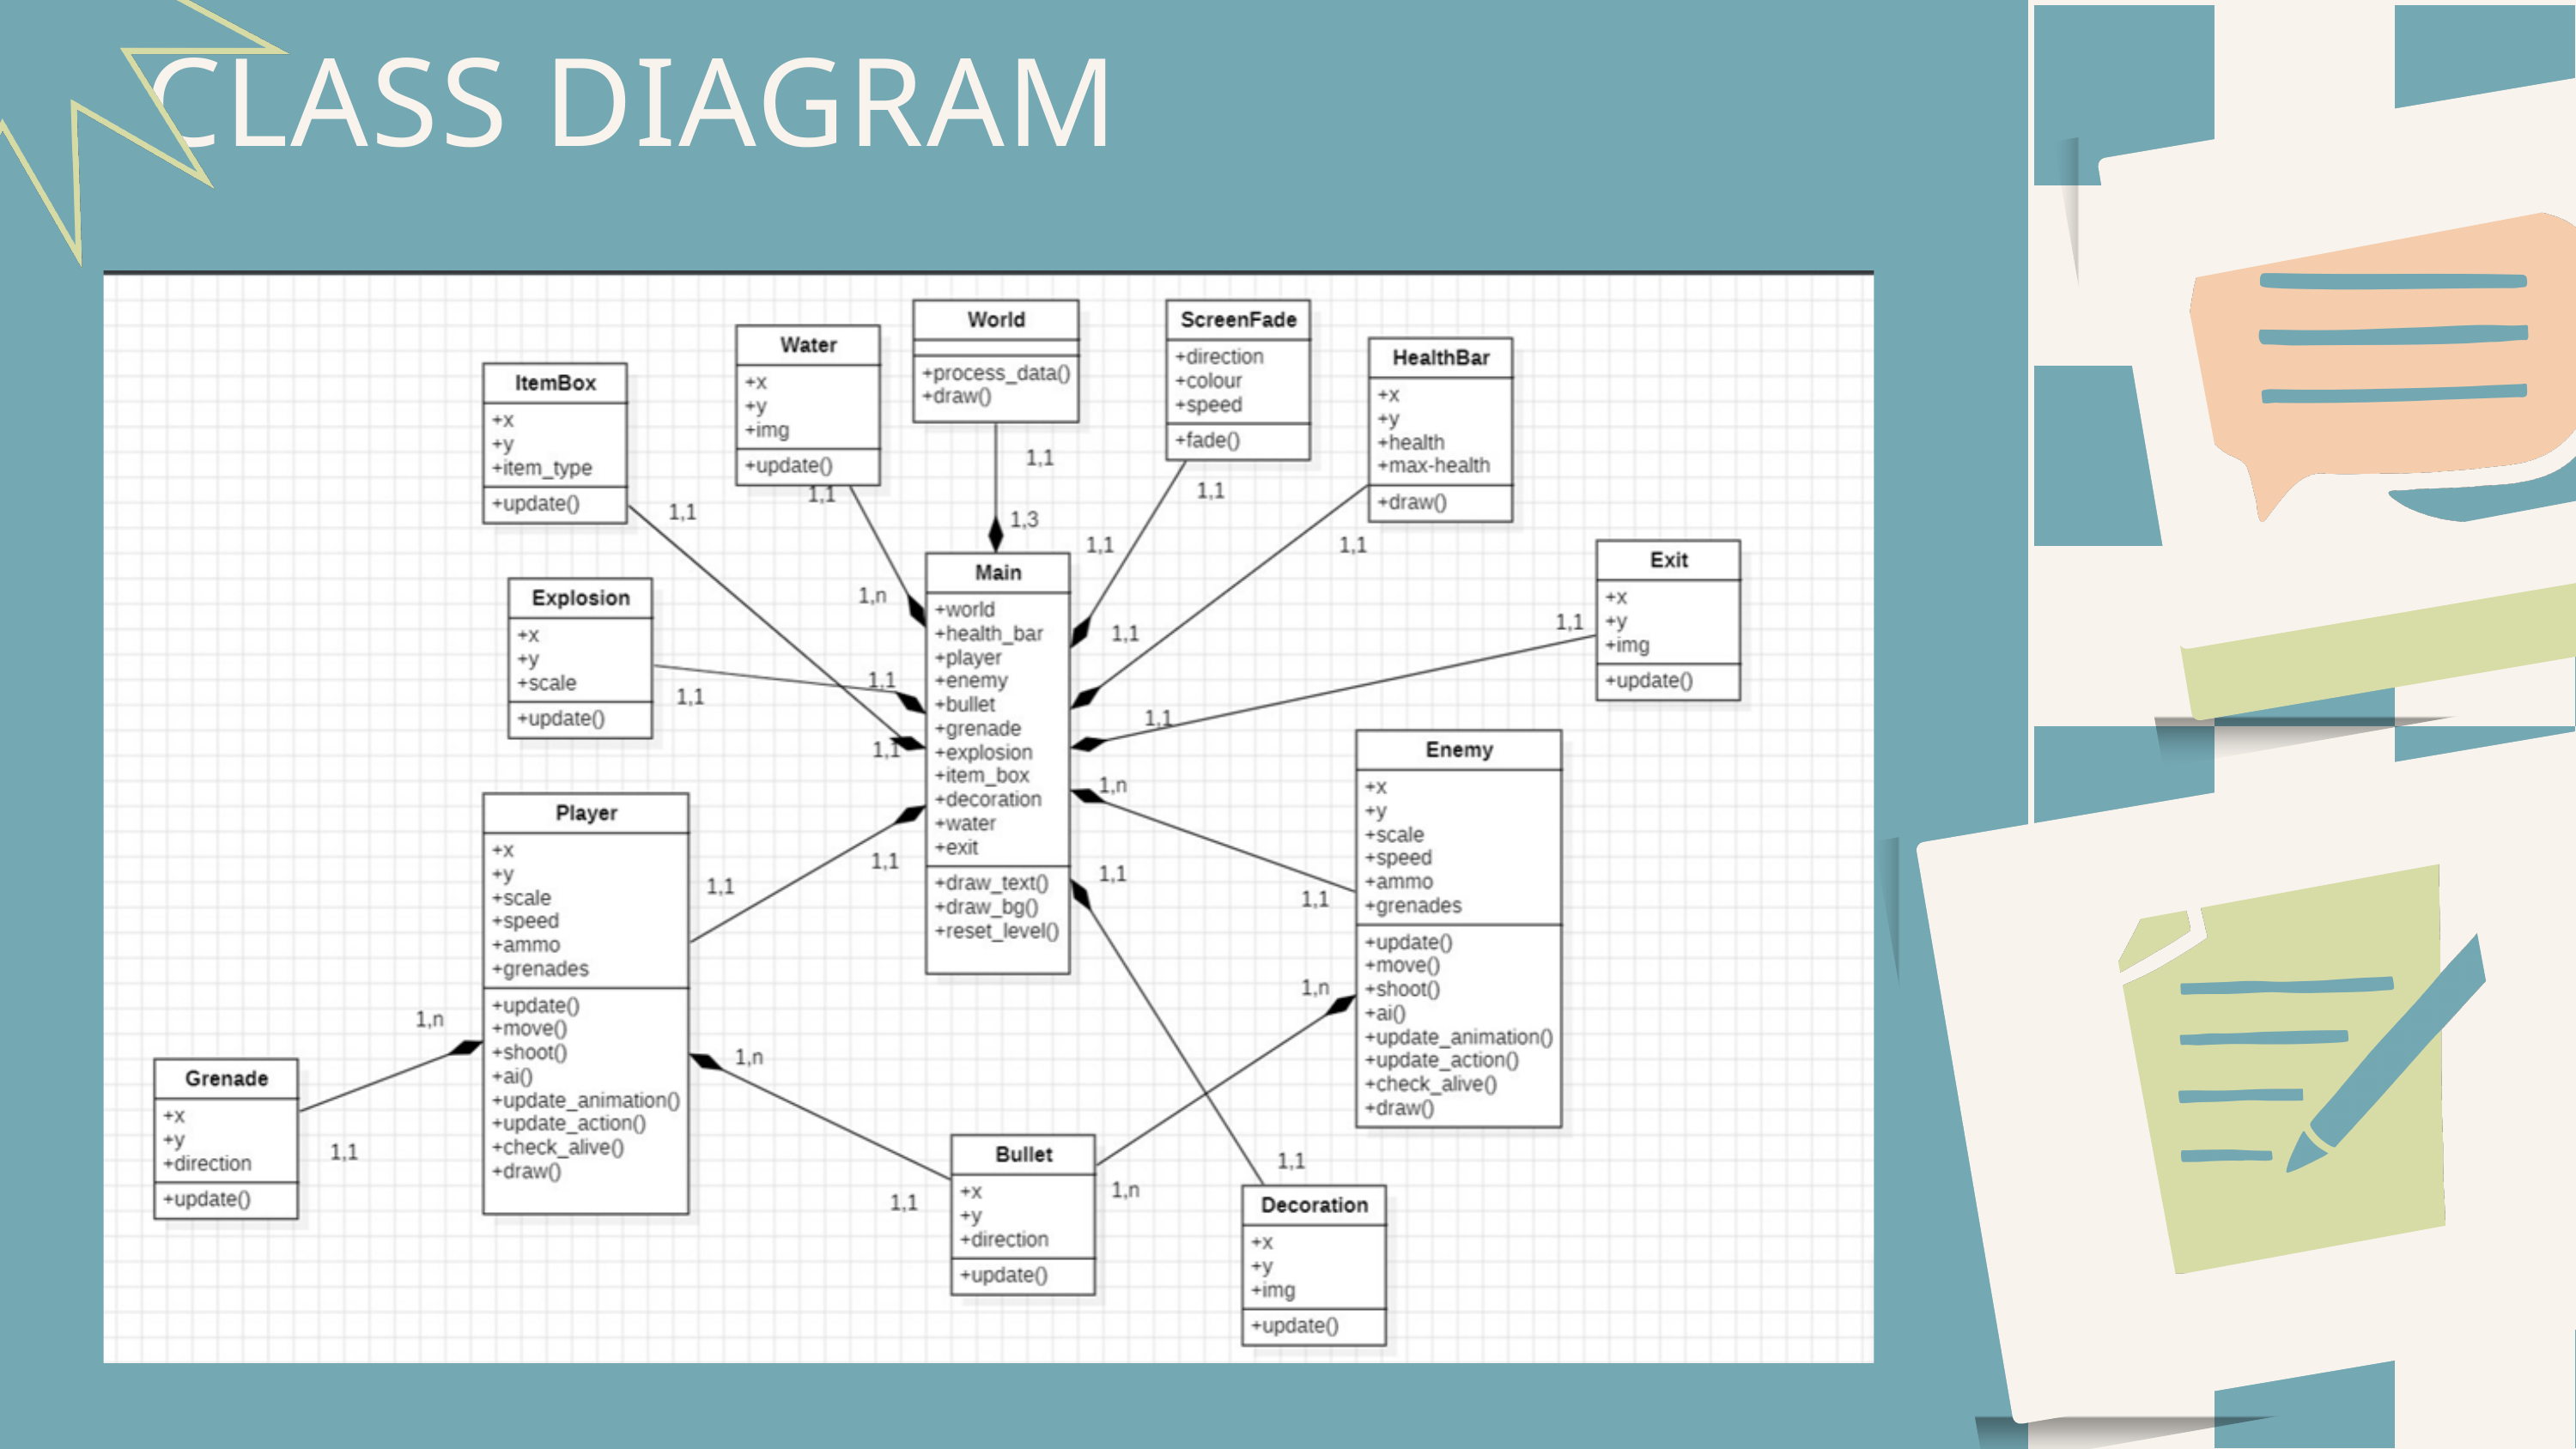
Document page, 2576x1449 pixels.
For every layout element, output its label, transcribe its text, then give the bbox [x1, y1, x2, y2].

text_box [2053, 128, 2129, 571]
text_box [1959, 779, 2576, 1370]
text_box [2133, 600, 2576, 768]
text_box [103, 270, 1874, 1363]
text_box [2028, 0, 2576, 778]
text_box [2238, 718, 2576, 778]
text_box [2095, 1377, 2576, 1449]
text_box CLASS DIAGRAM [290, 48, 1702, 172]
text_box [1874, 827, 1954, 1300]
text_box [1967, 1377, 2501, 1449]
text_box [0, 0, 290, 271]
text_box [2323, 50, 2576, 94]
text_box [2180, 601, 2576, 664]
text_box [2133, 95, 2576, 595]
